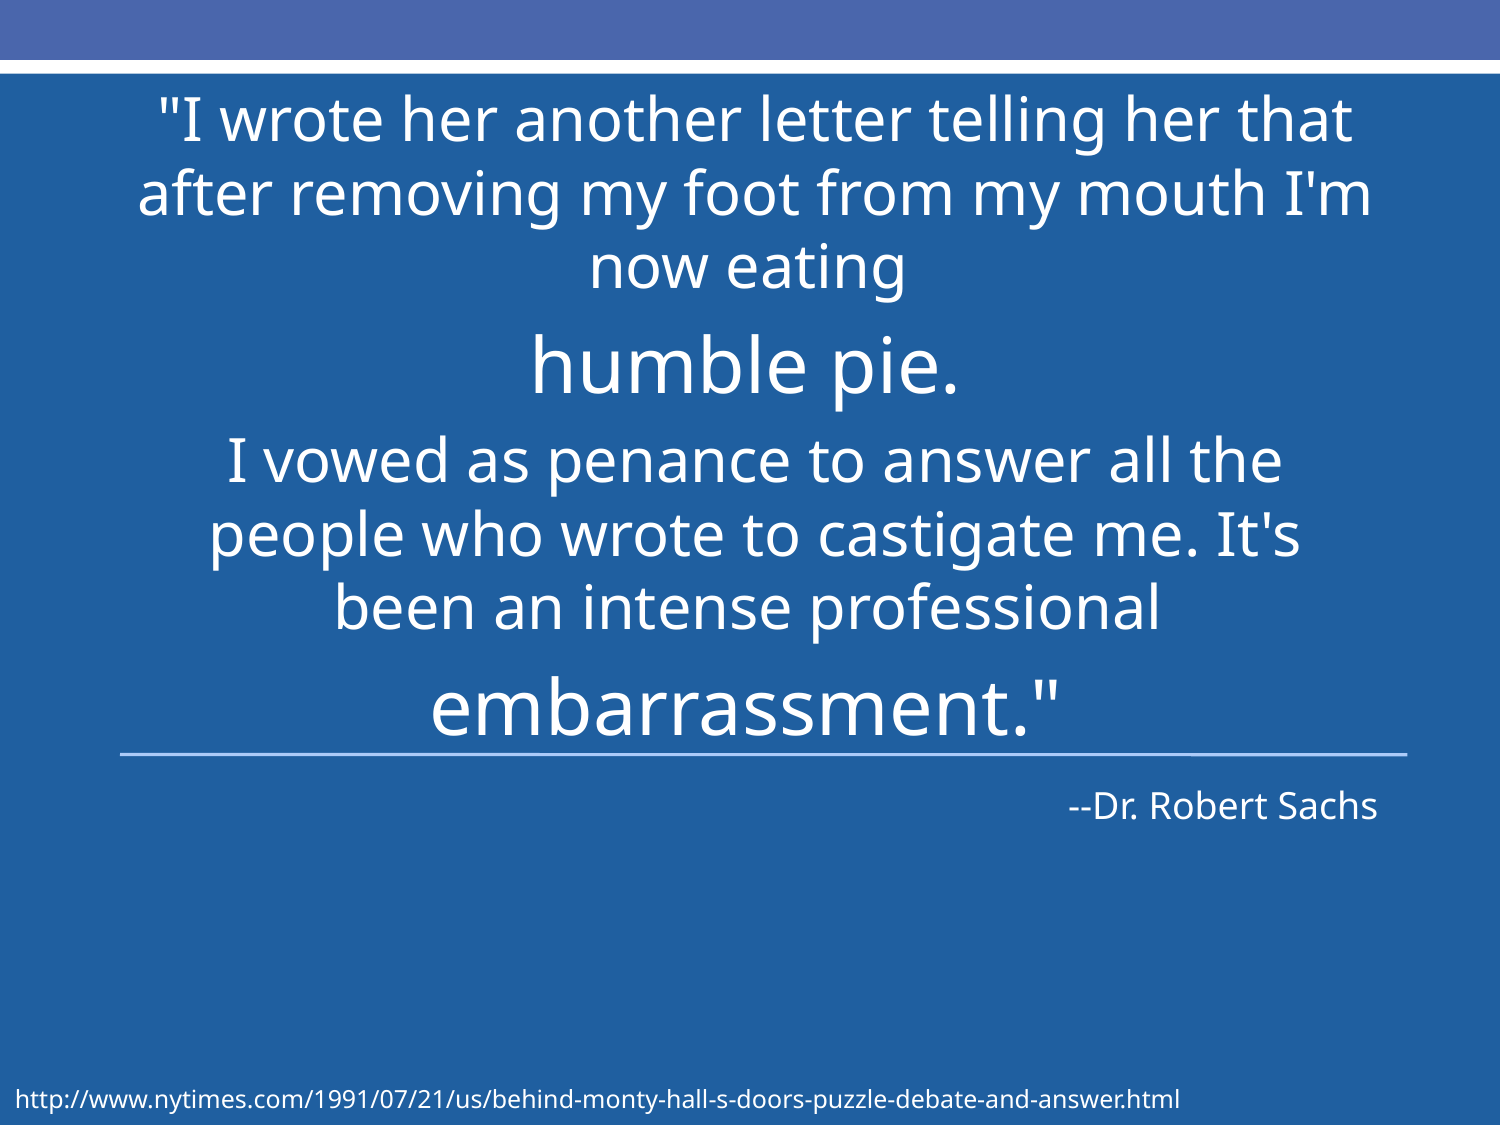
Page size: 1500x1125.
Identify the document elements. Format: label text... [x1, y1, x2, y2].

text_box --Dr. Robert Sachs [118, 774, 1394, 835]
list "I wrote her another letter telling her that after removing my foot from my mouth I'm now eating humble pie. I vowed as penance to answer all the people who wrote to castigate me. It's been an intense professional embarrassment." [118, 72, 1394, 759]
text_box http://www.nytimes.com/1991/07/21/us/behind-monty-hall-s-doors-puzzle-debate-and-answer.html [0, 1076, 1500, 1121]
